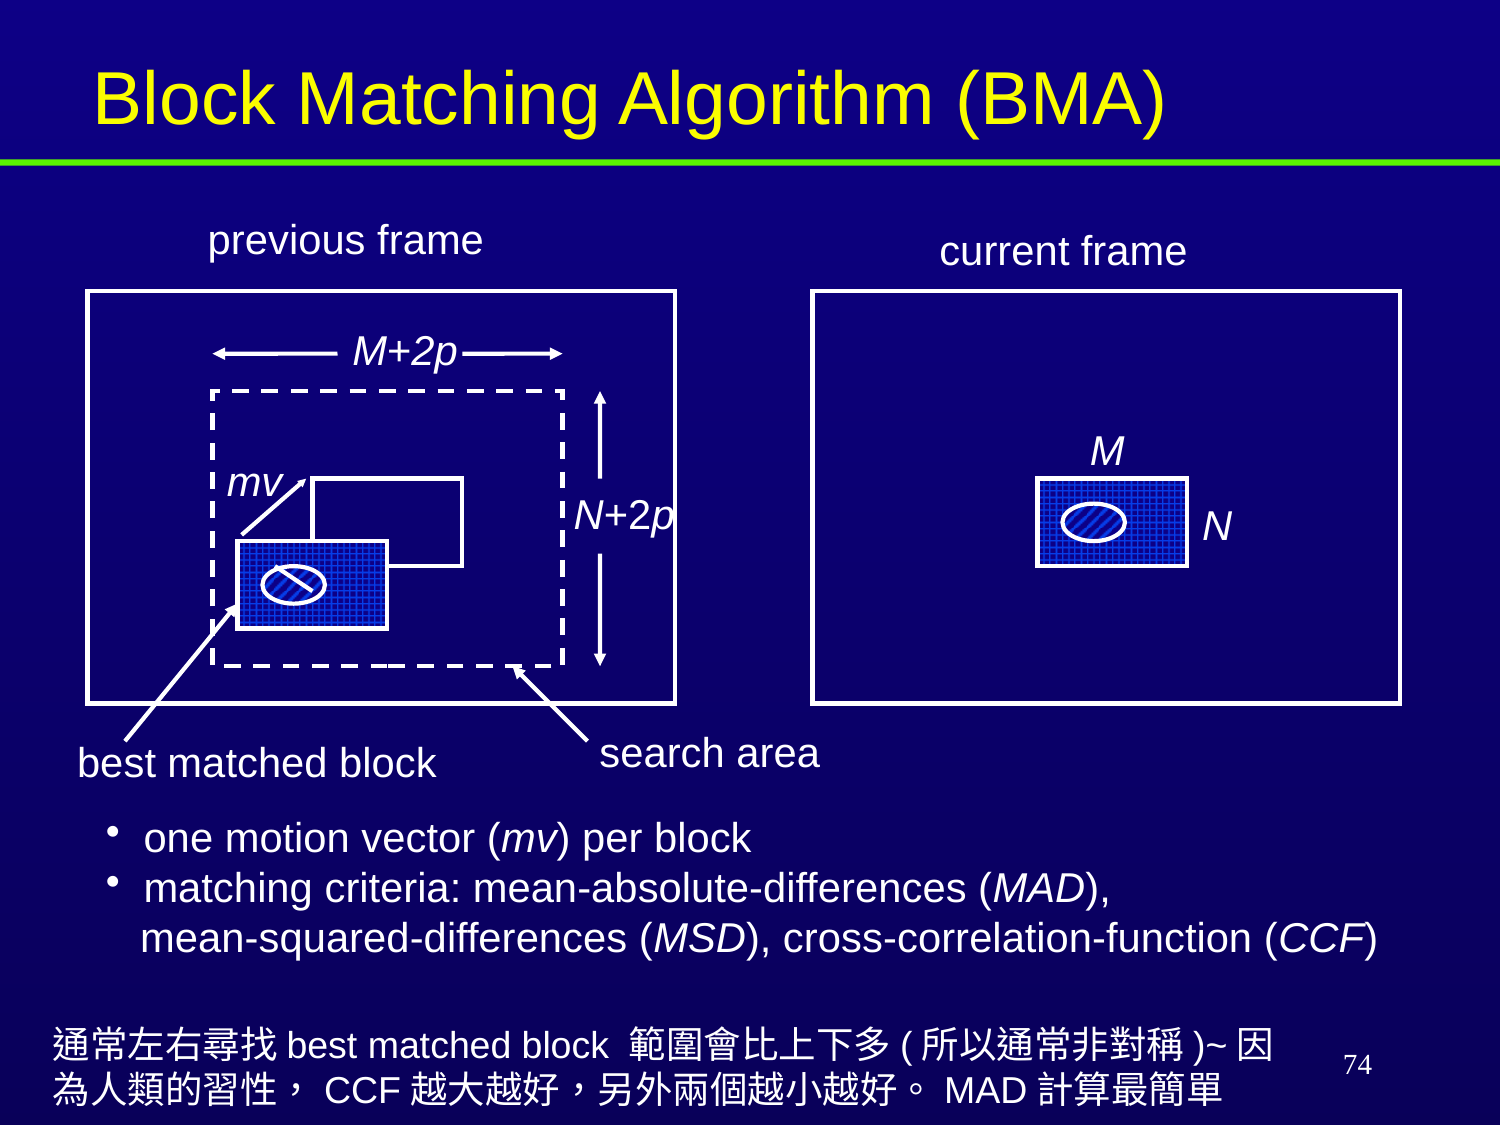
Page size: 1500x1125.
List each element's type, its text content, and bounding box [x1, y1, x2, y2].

text_box best matched block [62, 728, 525, 794]
text_box one motion vector (mv) per block matching criteria: mean-absolute-differences (MAD), mean-squared-differences (MSD), cross-correlation-function (CCF) [91, 803, 1394, 969]
text_box search area [584, 717, 836, 783]
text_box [812, 290, 1401, 704]
text_box current frame [924, 216, 1203, 281]
text_box previous frame [192, 205, 499, 271]
text_box 通常左右尋找best matched block 範圍會比上下多(所以通常非對稱)~因為人類的習性，CCF越大越好，另外兩個越小越好。MAD計算最簡單 [37, 1013, 1298, 1118]
text_box Block Matching Algorithm (BMA) [77, 42, 1184, 148]
slide_number 74 [1298, 1024, 1388, 1101]
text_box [87, 290, 691, 704]
